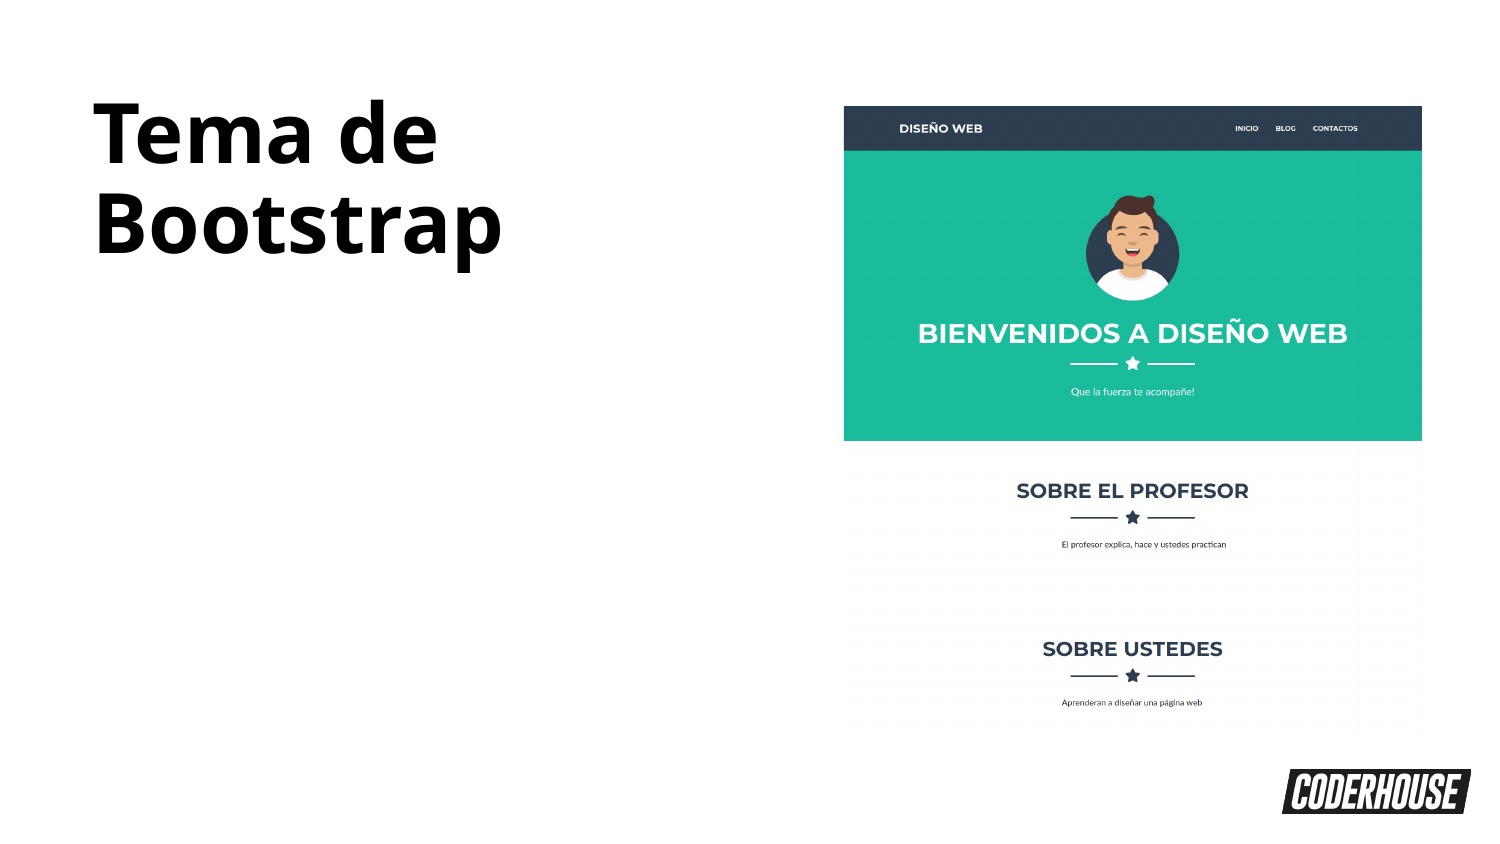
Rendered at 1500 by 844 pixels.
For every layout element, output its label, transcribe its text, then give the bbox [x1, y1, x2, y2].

text_box Tema de Bootstrap [78, 76, 831, 287]
picture [1281, 769, 1471, 814]
picture [843, 106, 1423, 738]
